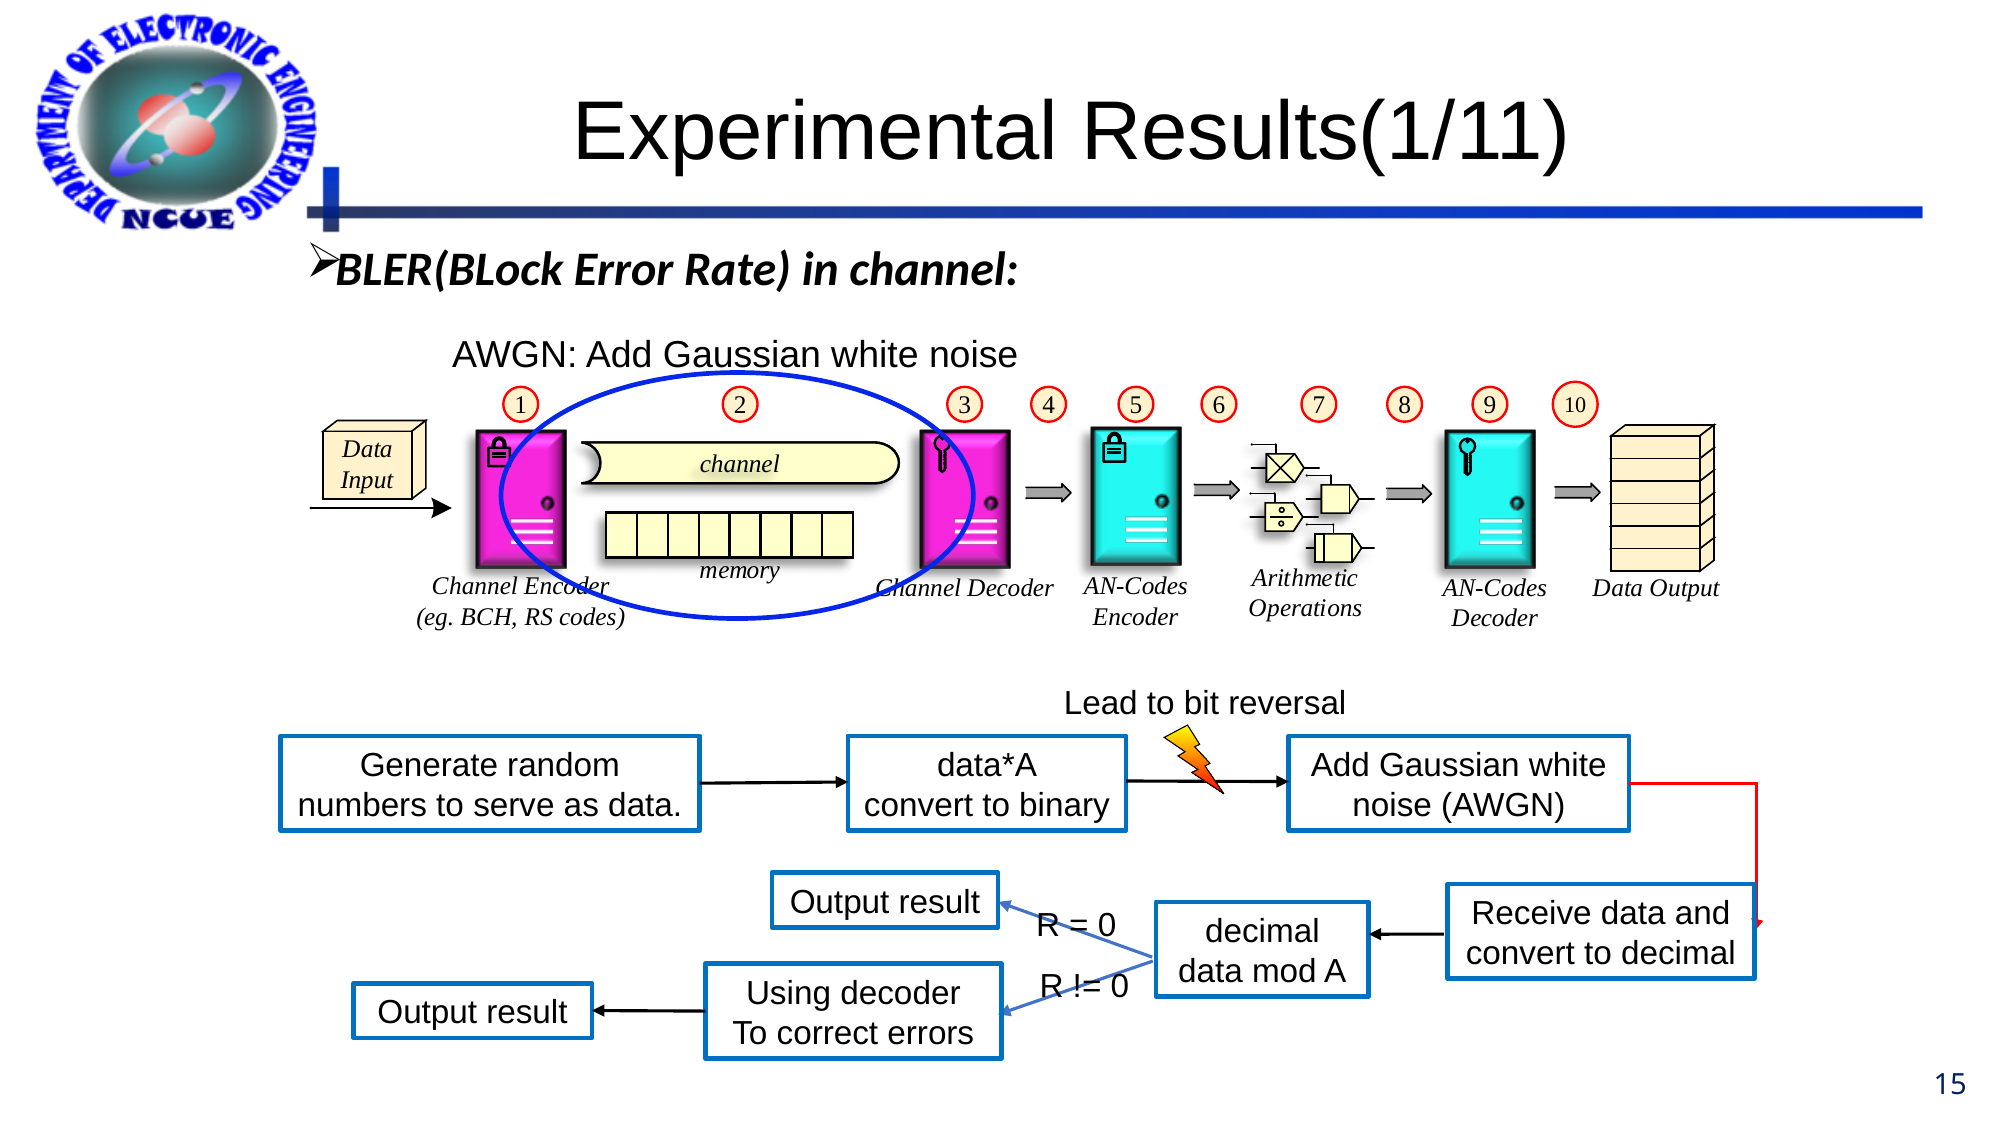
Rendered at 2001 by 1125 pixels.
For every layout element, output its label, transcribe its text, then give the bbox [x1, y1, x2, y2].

picture [305, 376, 1734, 647]
text_box 15 [1891, 1048, 2000, 1123]
text_box BLER(BLock Error Rate) in channel: [290, 236, 1214, 333]
text_box Lead to bit reversal [1042, 673, 1368, 725]
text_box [280, 725, 1755, 1056]
text_box AWGN: Add Gaussian white noise [437, 323, 1043, 376]
picture [20, 10, 1951, 236]
